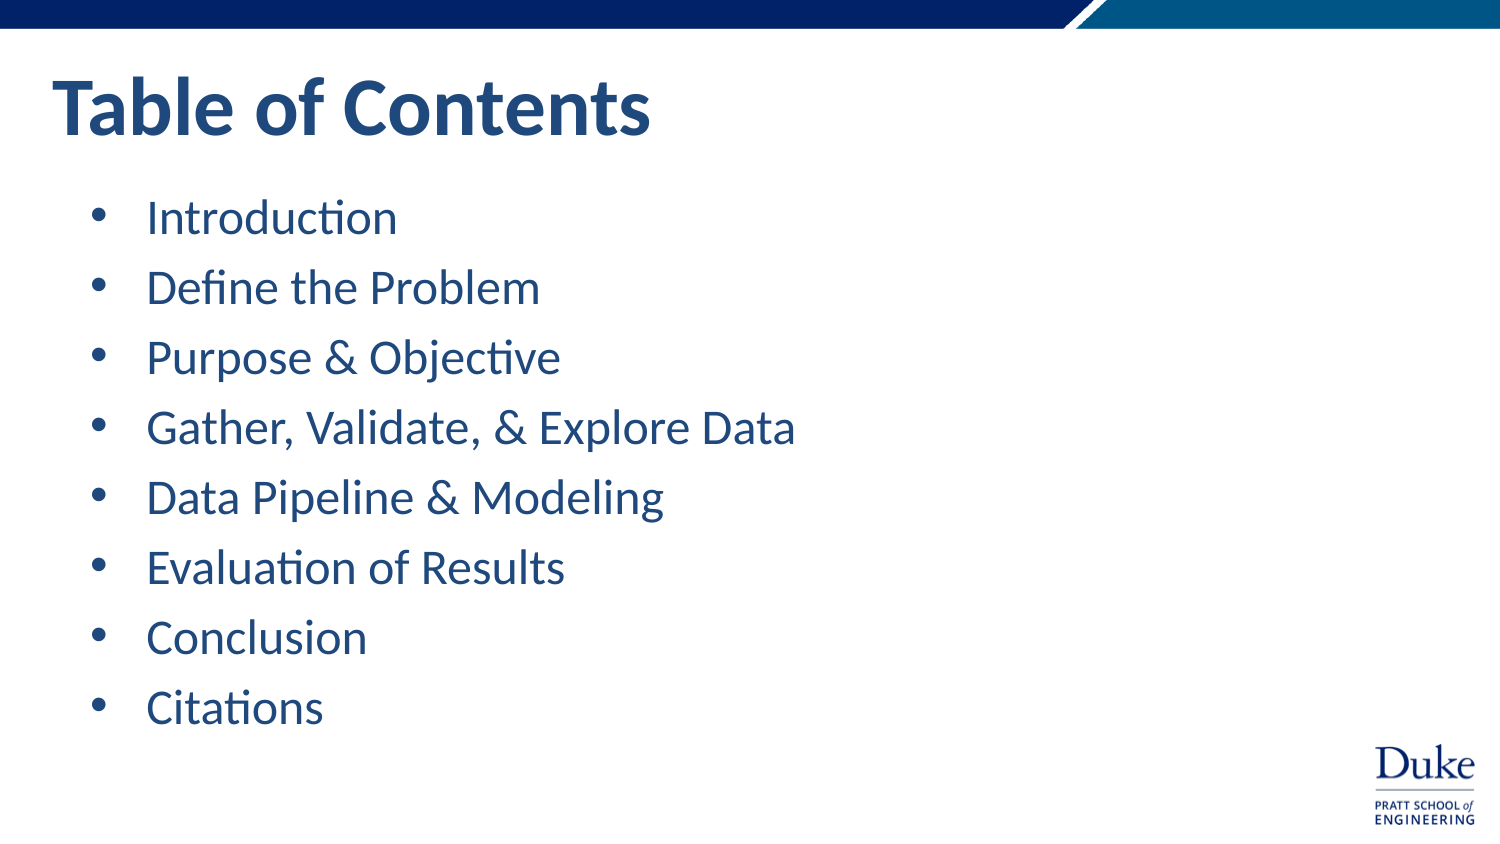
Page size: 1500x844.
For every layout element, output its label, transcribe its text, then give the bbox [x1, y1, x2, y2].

text_box Introduction Define the Problem Purpose & Objective Gather, Validate, & Explore Data Data Pipeline & Modeling Evaluation of Results Conclusion Citations [74, 177, 1425, 825]
title Table of Contents [37, 44, 1388, 185]
picture [0, 0, 1500, 844]
